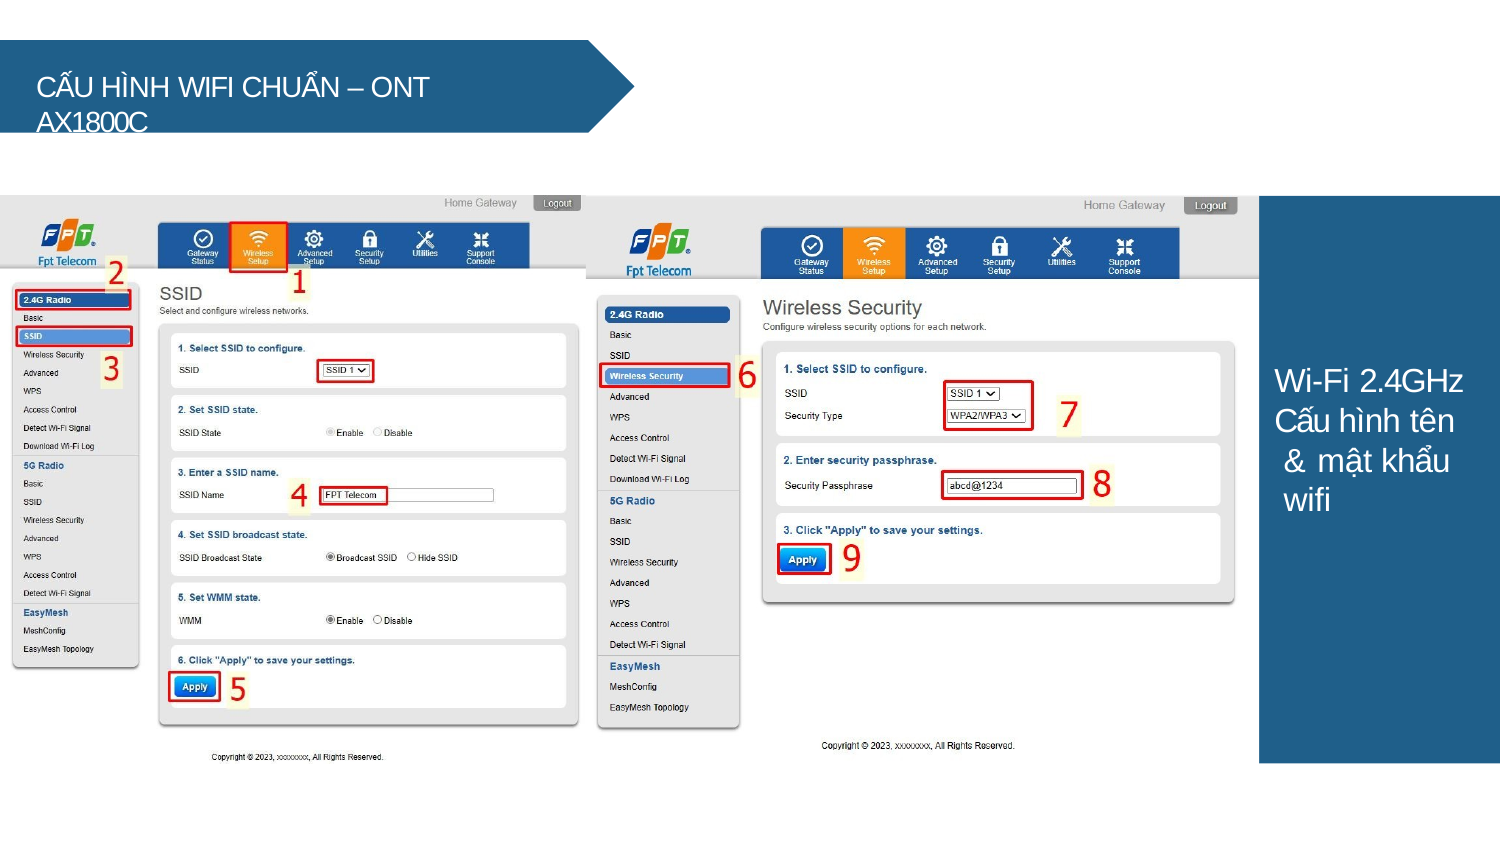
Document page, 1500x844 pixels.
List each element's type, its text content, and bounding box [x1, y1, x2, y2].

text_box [0, 195, 1500, 766]
text_box [0, 40, 635, 133]
text_box CẤU HÌNH WIFI CHUẨN – ONT AX1800C [34, 66, 550, 139]
